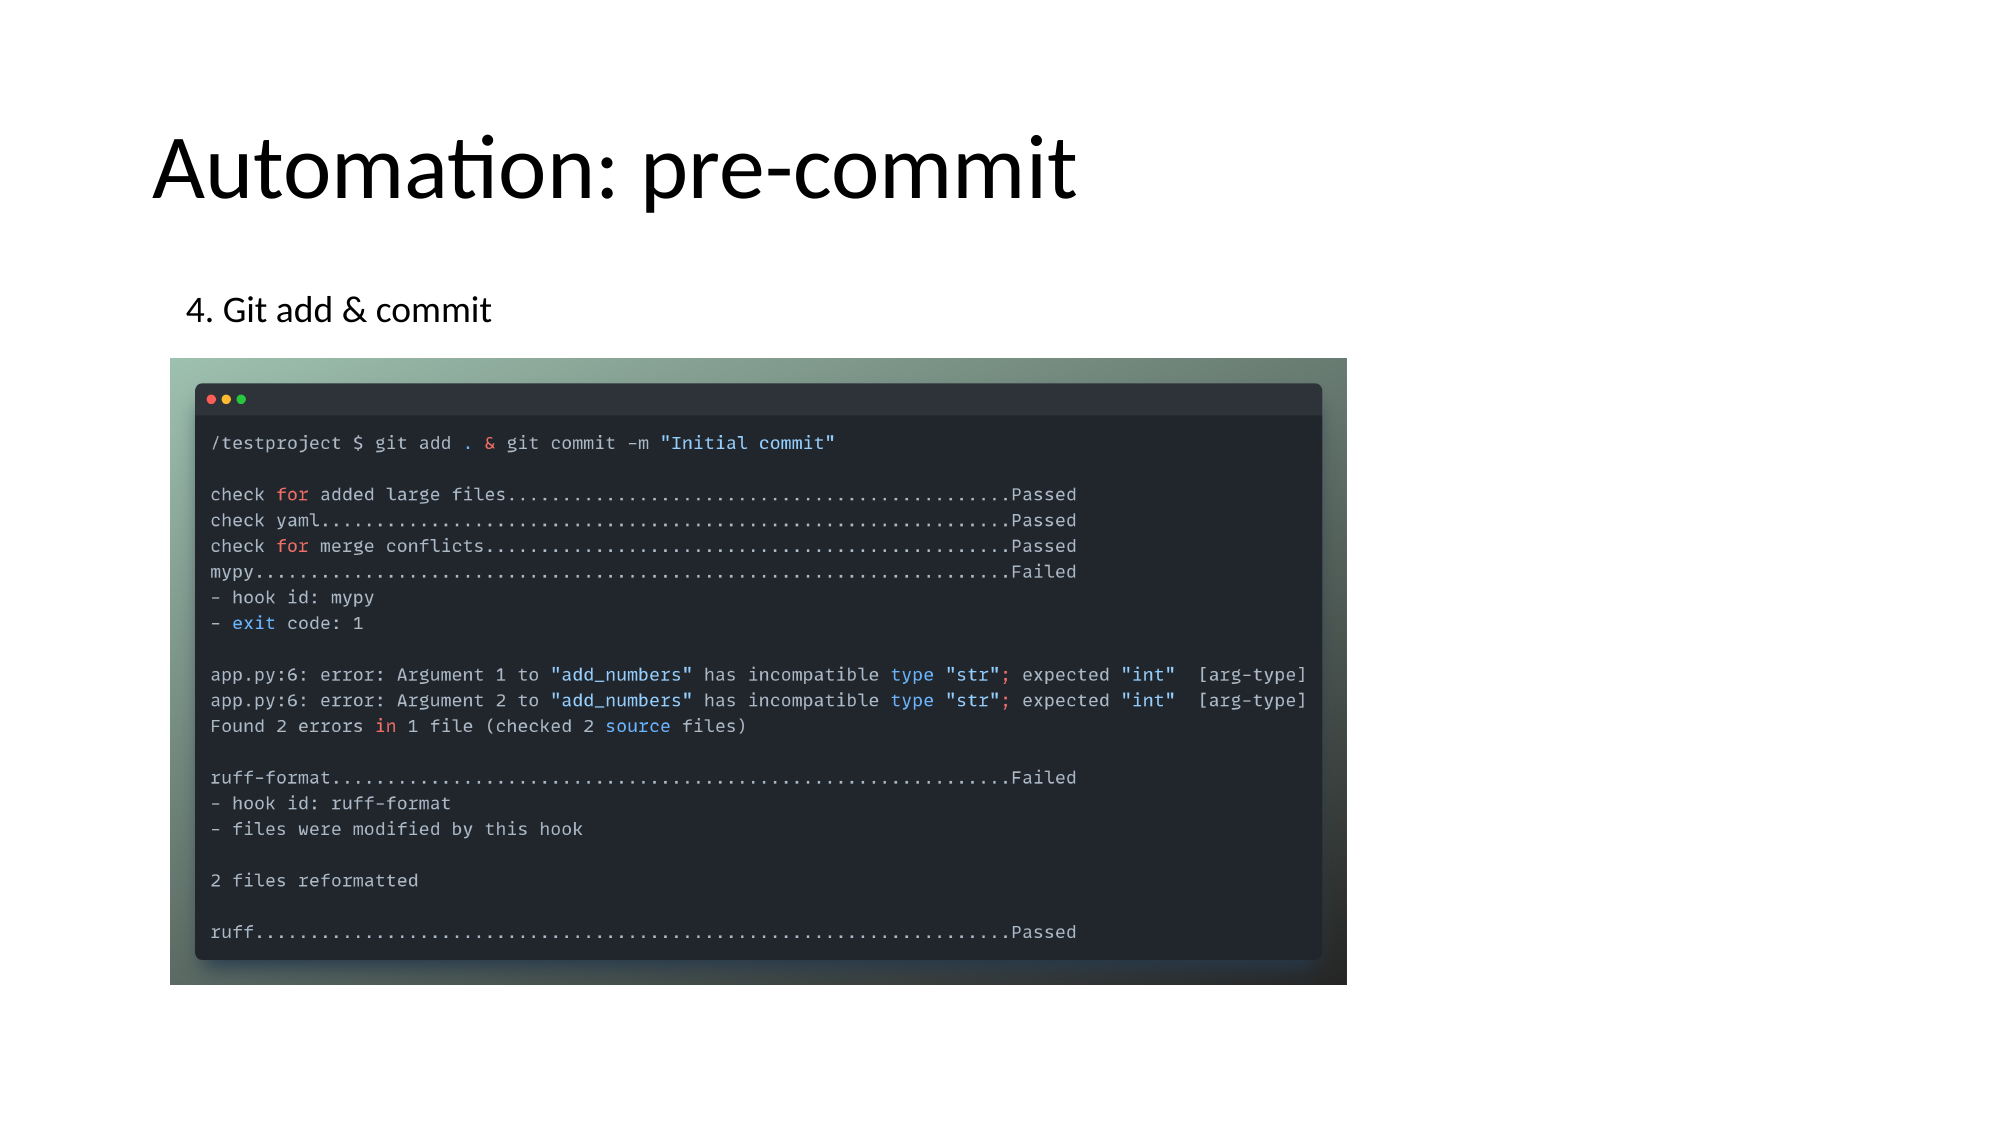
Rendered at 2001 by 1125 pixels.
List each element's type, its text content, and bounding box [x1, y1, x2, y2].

picture [170, 358, 1347, 985]
title Automation: pre-commit [137, 59, 1863, 278]
text_box 4. Git add & commit [170, 277, 710, 338]
